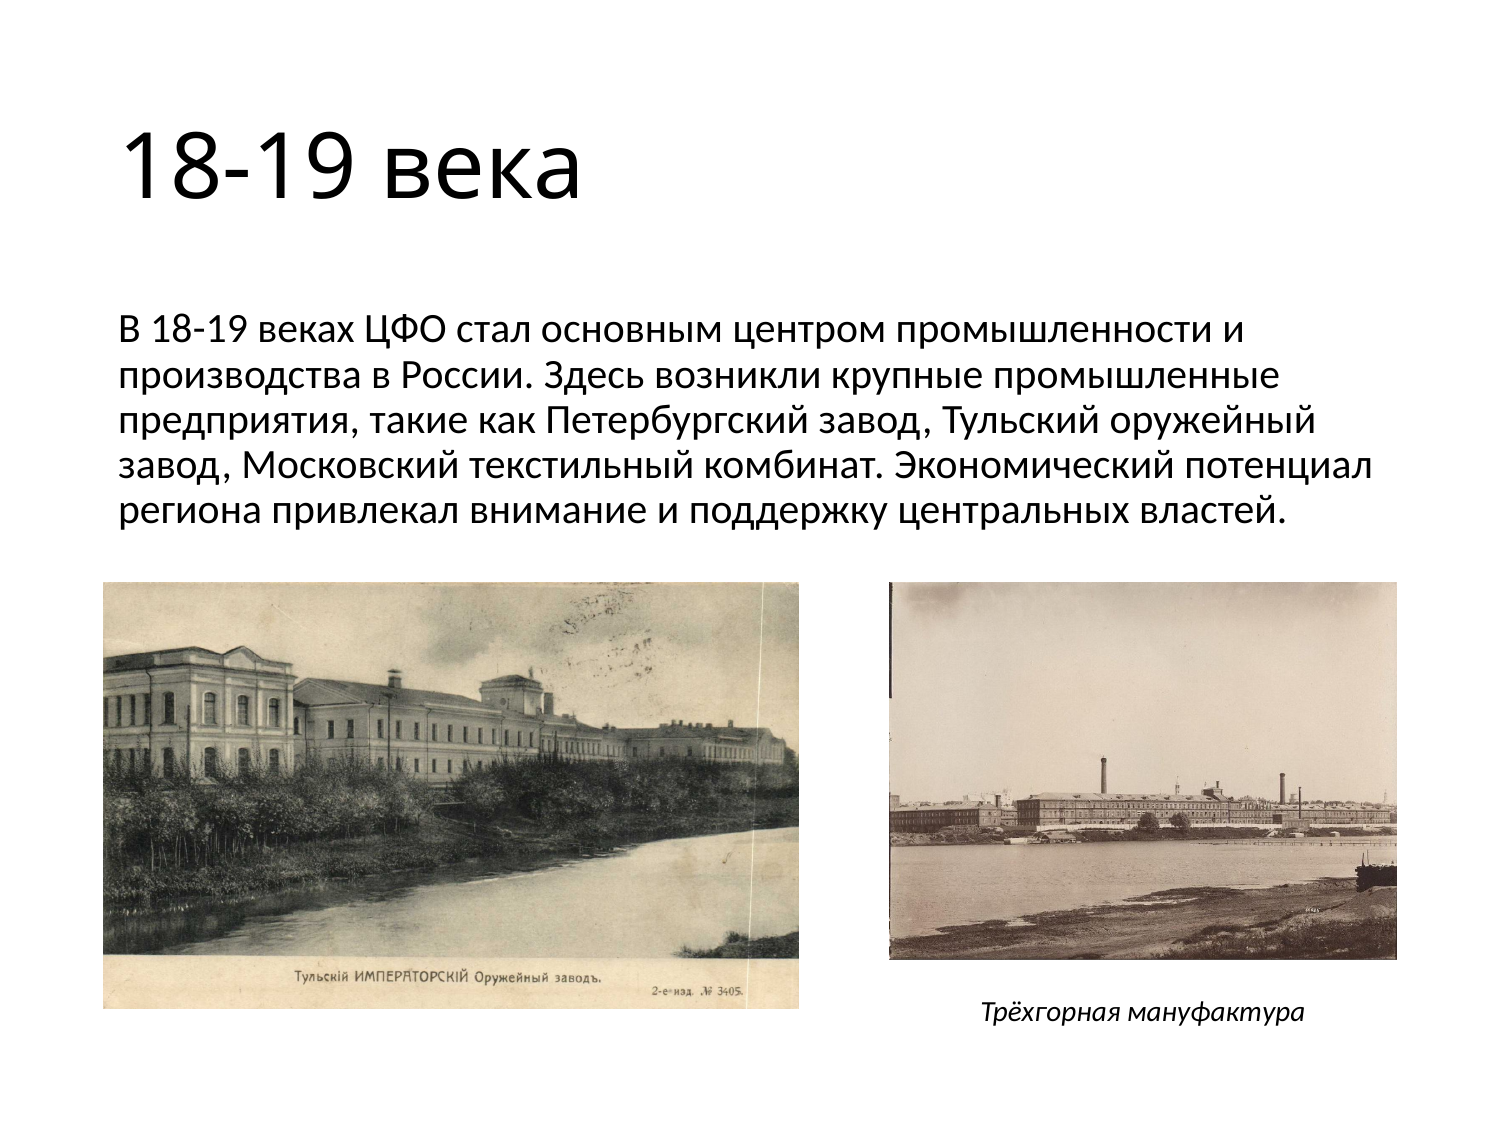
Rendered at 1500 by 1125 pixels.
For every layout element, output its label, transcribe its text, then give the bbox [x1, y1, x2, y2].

list В 18-19 веках ЦФО стал основным центром промышленности и производства в России. Здесь возникли крупные промышленные предприятия, такие как Петербургский завод, Тульский оружейный завод, Московский текстильный комбинат. Экономический потенциал региона привлекал внимание и поддержку центральных властей. [103, 299, 1397, 583]
picture [103, 582, 799, 1009]
text_box Трёхгорная мануфактура [948, 985, 1338, 1035]
title 18-19 века [103, 59, 1397, 278]
picture [889, 582, 1397, 960]
